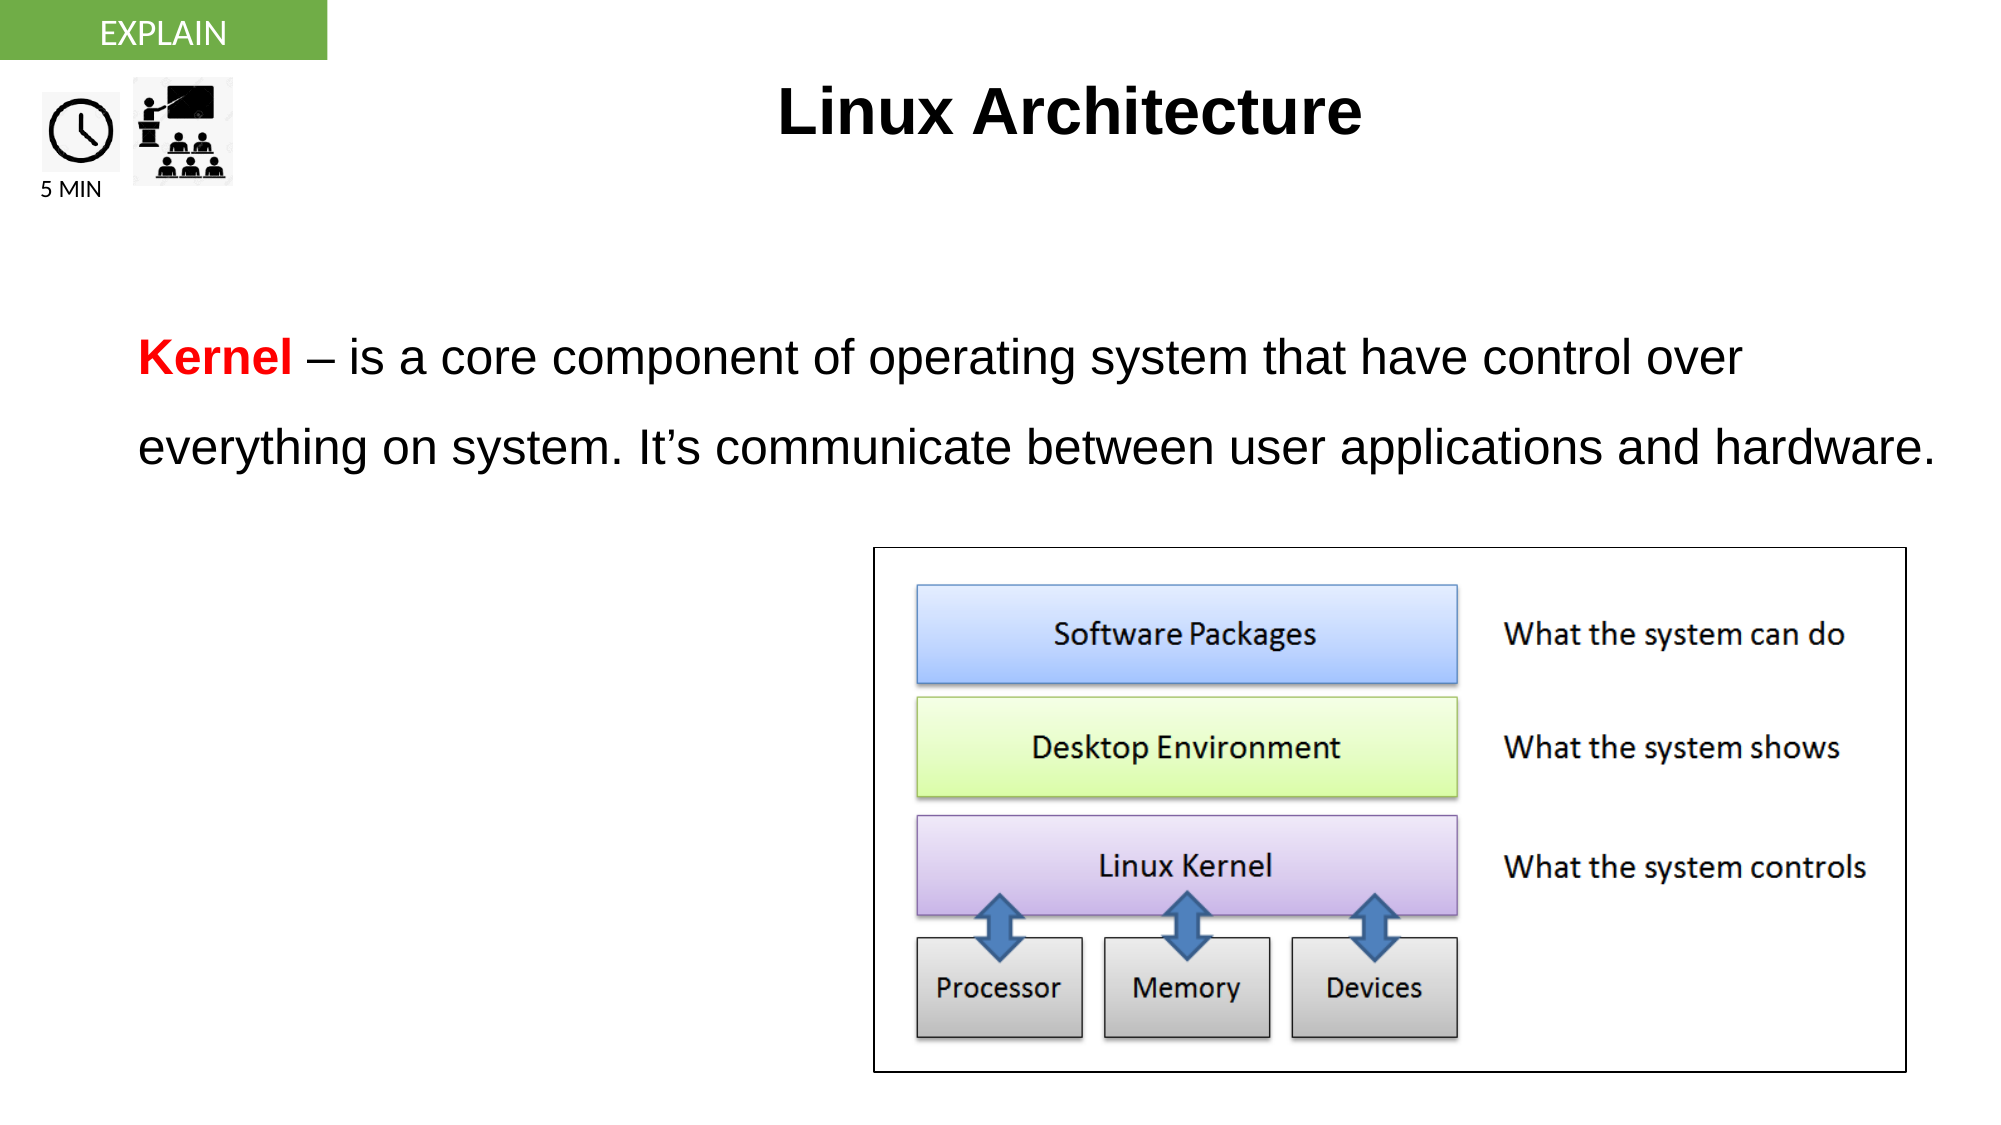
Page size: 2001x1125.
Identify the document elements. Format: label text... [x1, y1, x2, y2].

text_box 5 MIN [24, 165, 118, 211]
text_box Kernel – is a core component of operating system that have control over everything on system. It’s communicate between user applications and hardware. [117, 283, 1970, 486]
picture [874, 547, 1906, 1072]
picture [42, 91, 120, 172]
picture [132, 77, 234, 187]
text_box EXPLAIN [0, 0, 328, 60]
text_box Linux Architecture [367, 60, 1792, 156]
